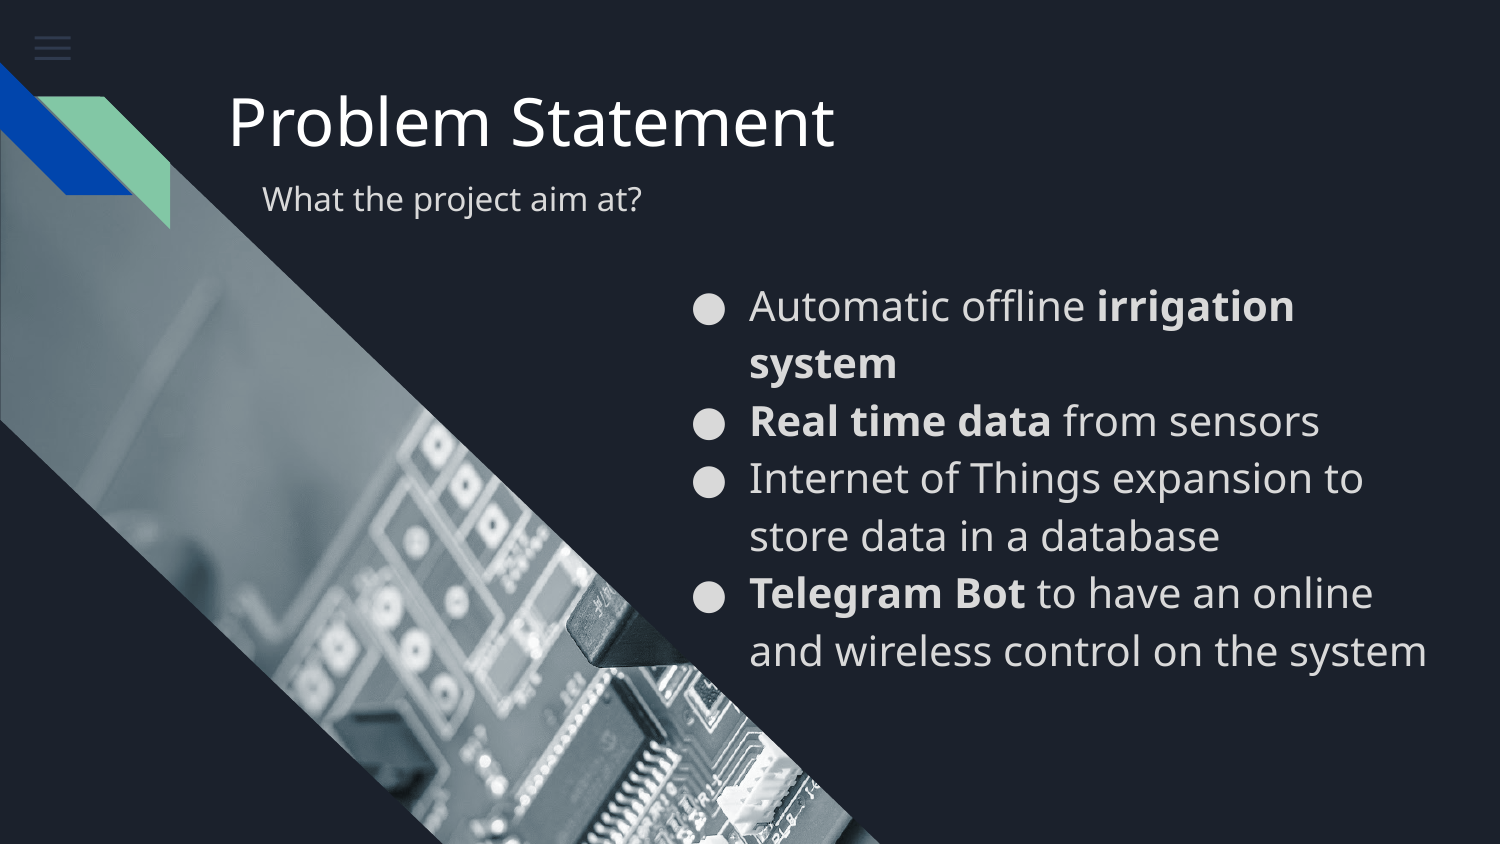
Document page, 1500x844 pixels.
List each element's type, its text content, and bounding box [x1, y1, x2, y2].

list Automatic offline irrigation system Real time data from sensors Internet of Things expansion to store data in a database Telegram Bot to have an online and wireless control on the system [659, 257, 1454, 635]
text_box What the project aim at? [247, 162, 884, 233]
picture [0, 97, 880, 844]
title Problem Statement [212, 64, 1368, 215]
